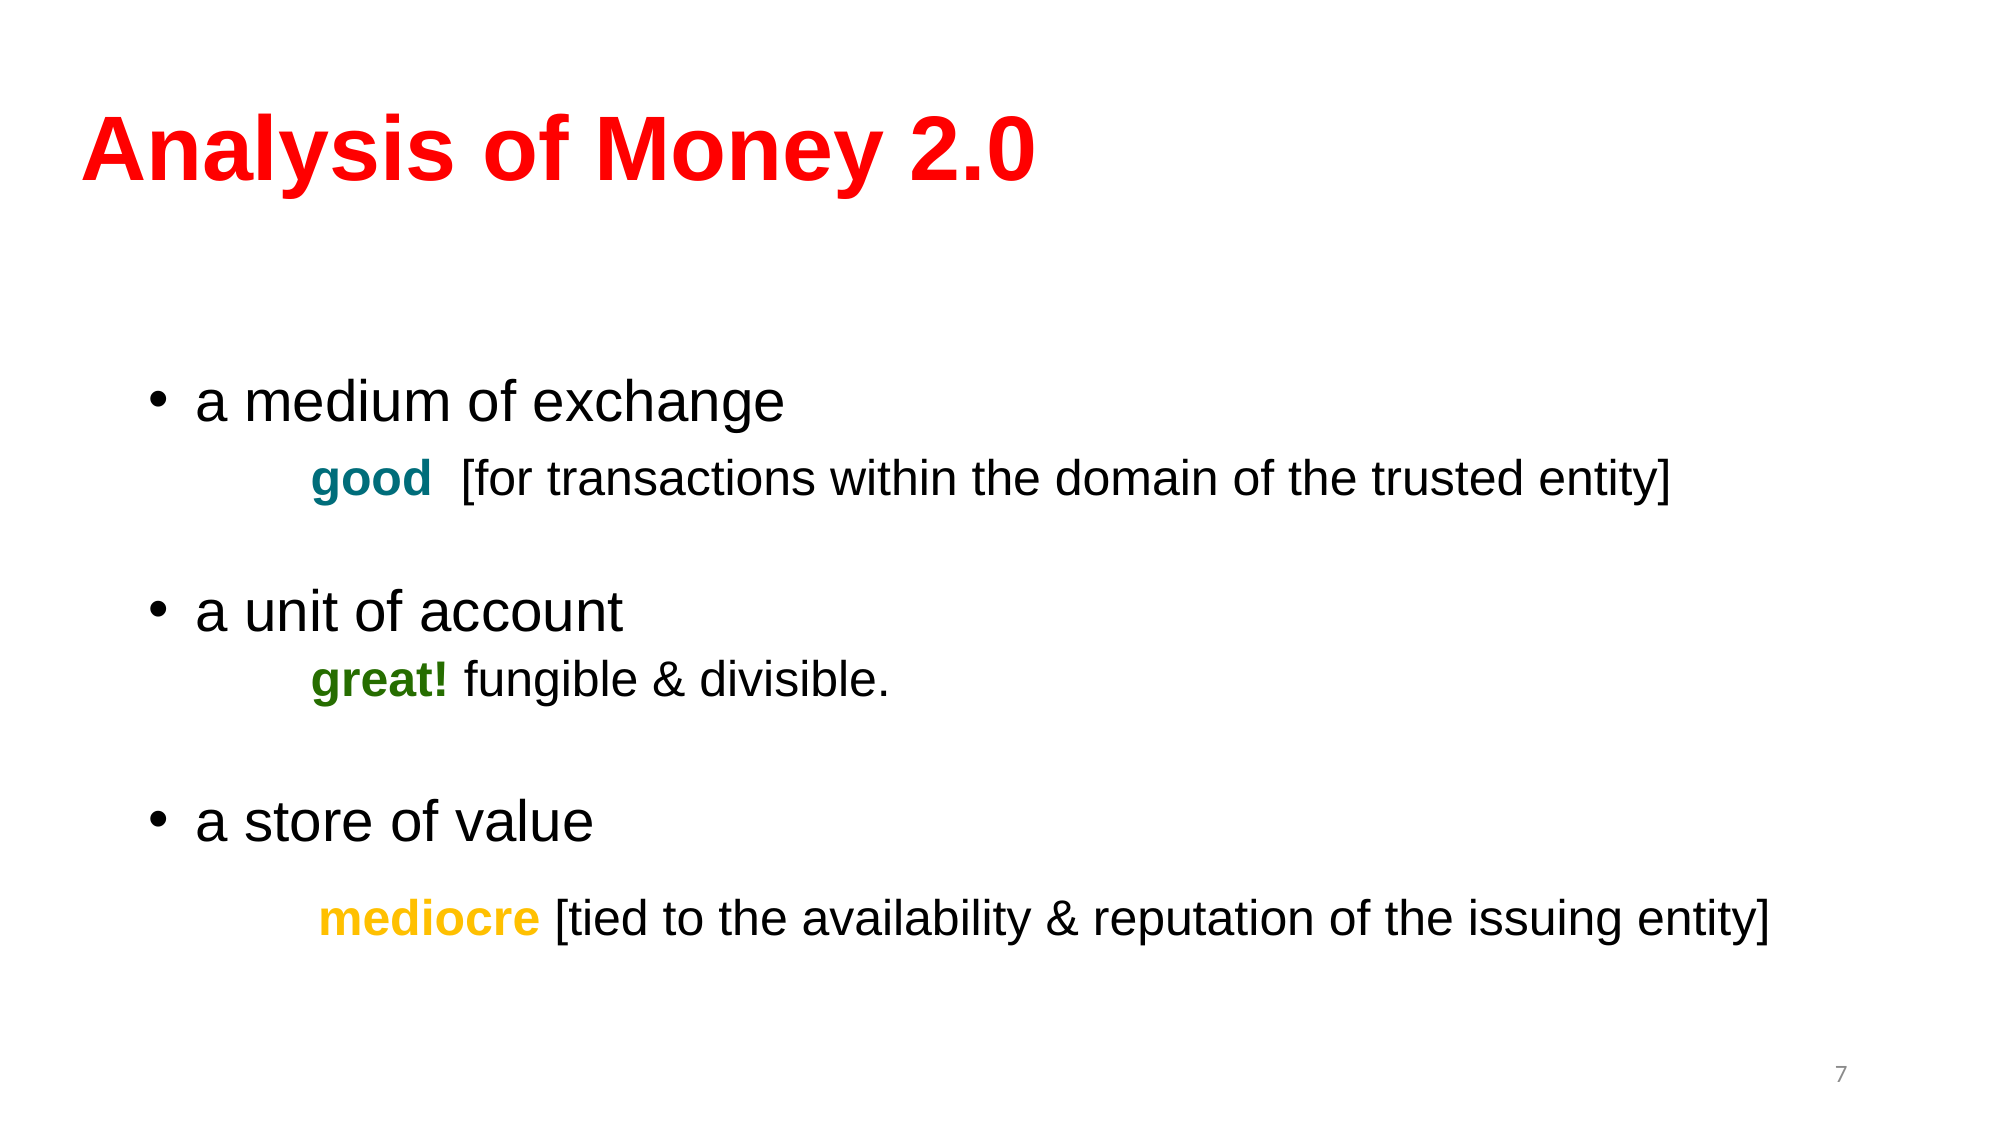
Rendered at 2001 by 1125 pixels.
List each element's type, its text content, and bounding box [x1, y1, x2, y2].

text_box mediocre [tied to the availability & reputation of the issuing entity] [303, 877, 1801, 953]
title Analysis of Money 2.0 [65, 41, 1791, 260]
text_box a medium of exchange a unit of account a store of value [133, 216, 1134, 861]
text_box good [for transactions within the domain of the trusted entity] [295, 437, 1827, 513]
slide_number 7 [1412, 1042, 1863, 1103]
text_box great! fungible & divisible. [295, 638, 1296, 714]
